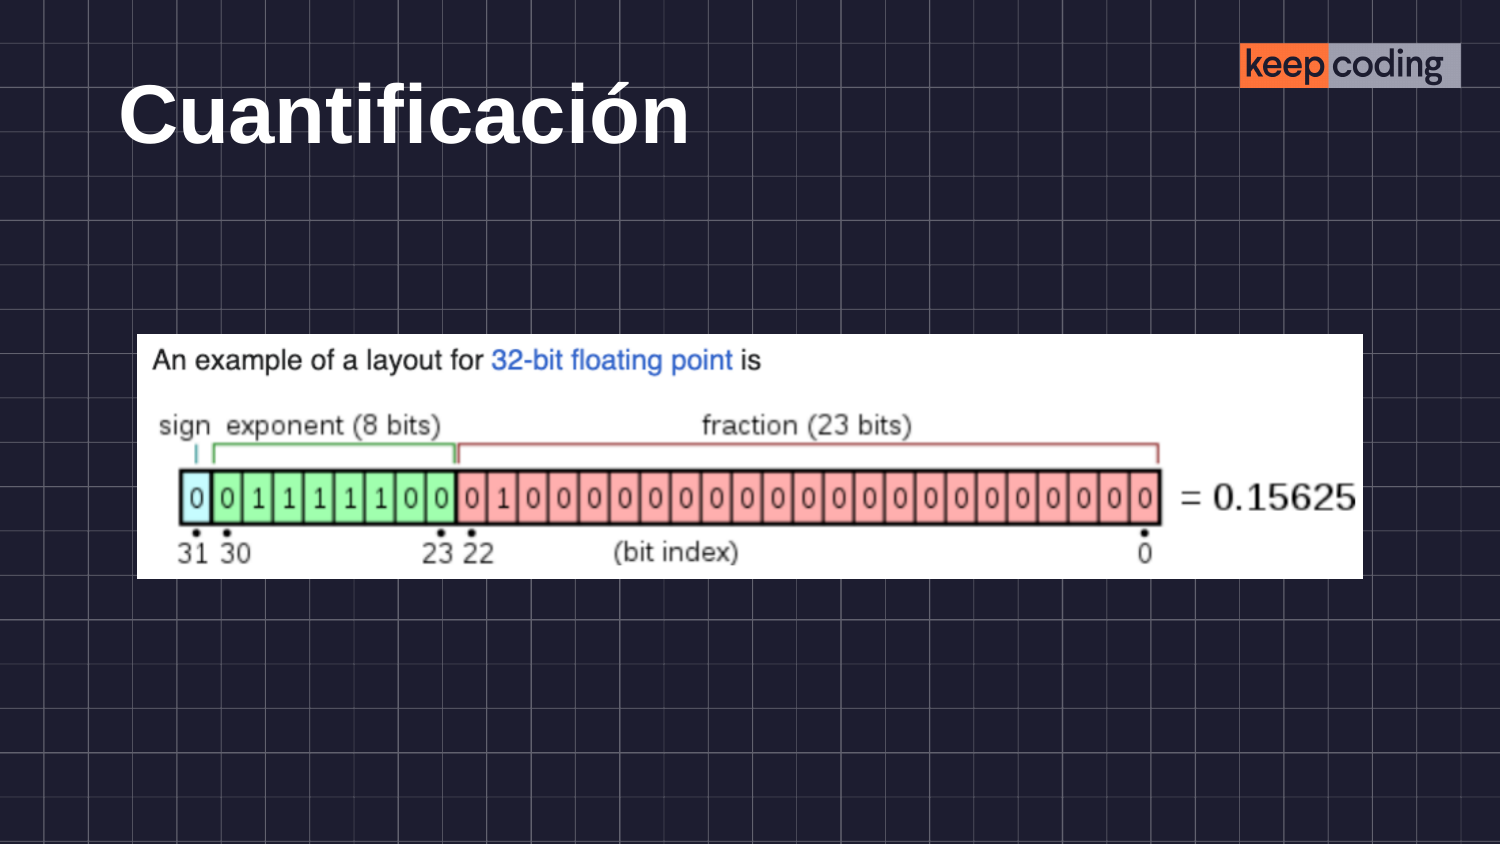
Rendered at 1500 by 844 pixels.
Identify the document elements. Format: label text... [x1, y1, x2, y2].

picture [136, 333, 1364, 579]
title Cuantificación [103, 45, 1225, 209]
picture [1240, 43, 1461, 88]
